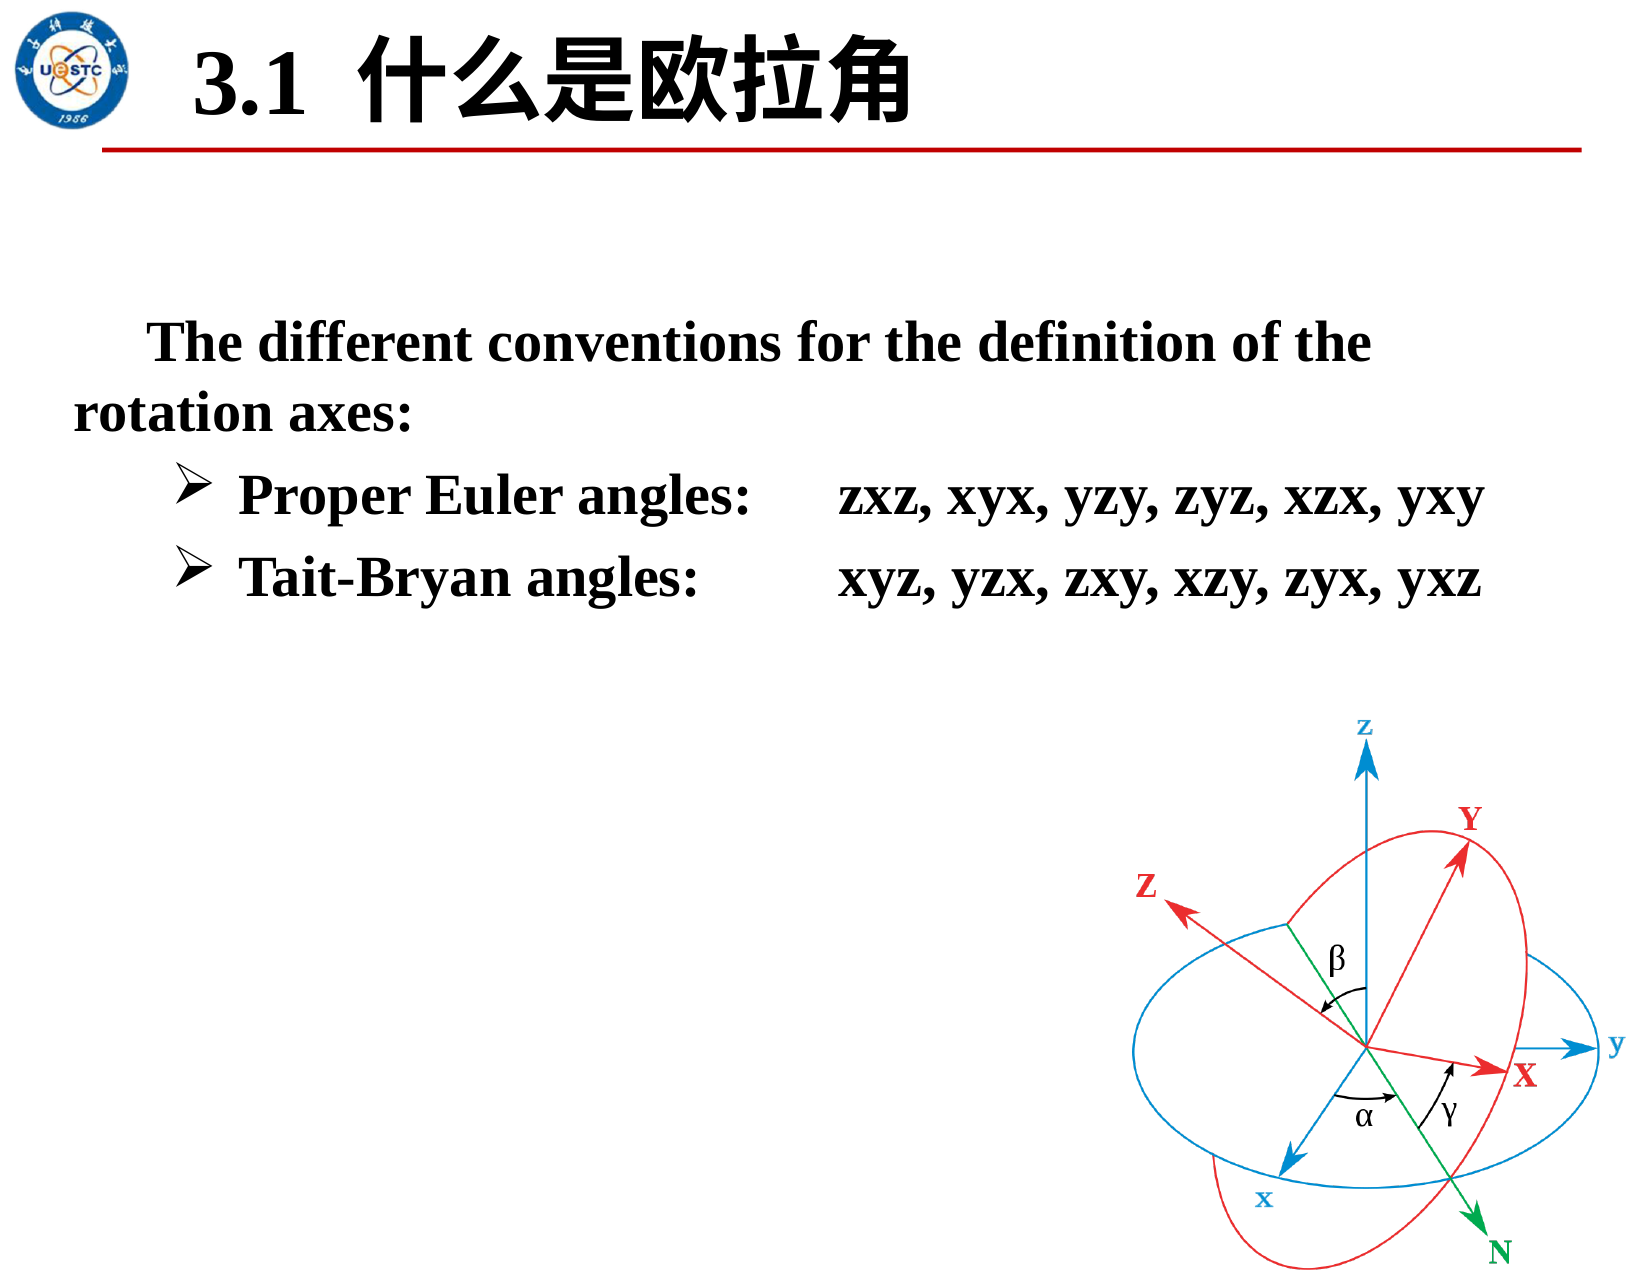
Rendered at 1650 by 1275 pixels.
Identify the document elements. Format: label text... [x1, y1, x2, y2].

picture [1131, 712, 1627, 1270]
text_box The different conventions for the definition of the rotation axes: Proper Euler angles: zxz, xyx, yzy, zyz, xzx, yxy Tait-Bryan angles: xyz, yzx, zxy, xzy, zyx, yxz [57, 294, 1558, 617]
picture [0, 0, 136, 140]
title 3.1 什么是欧拉角 [175, 11, 1582, 142]
